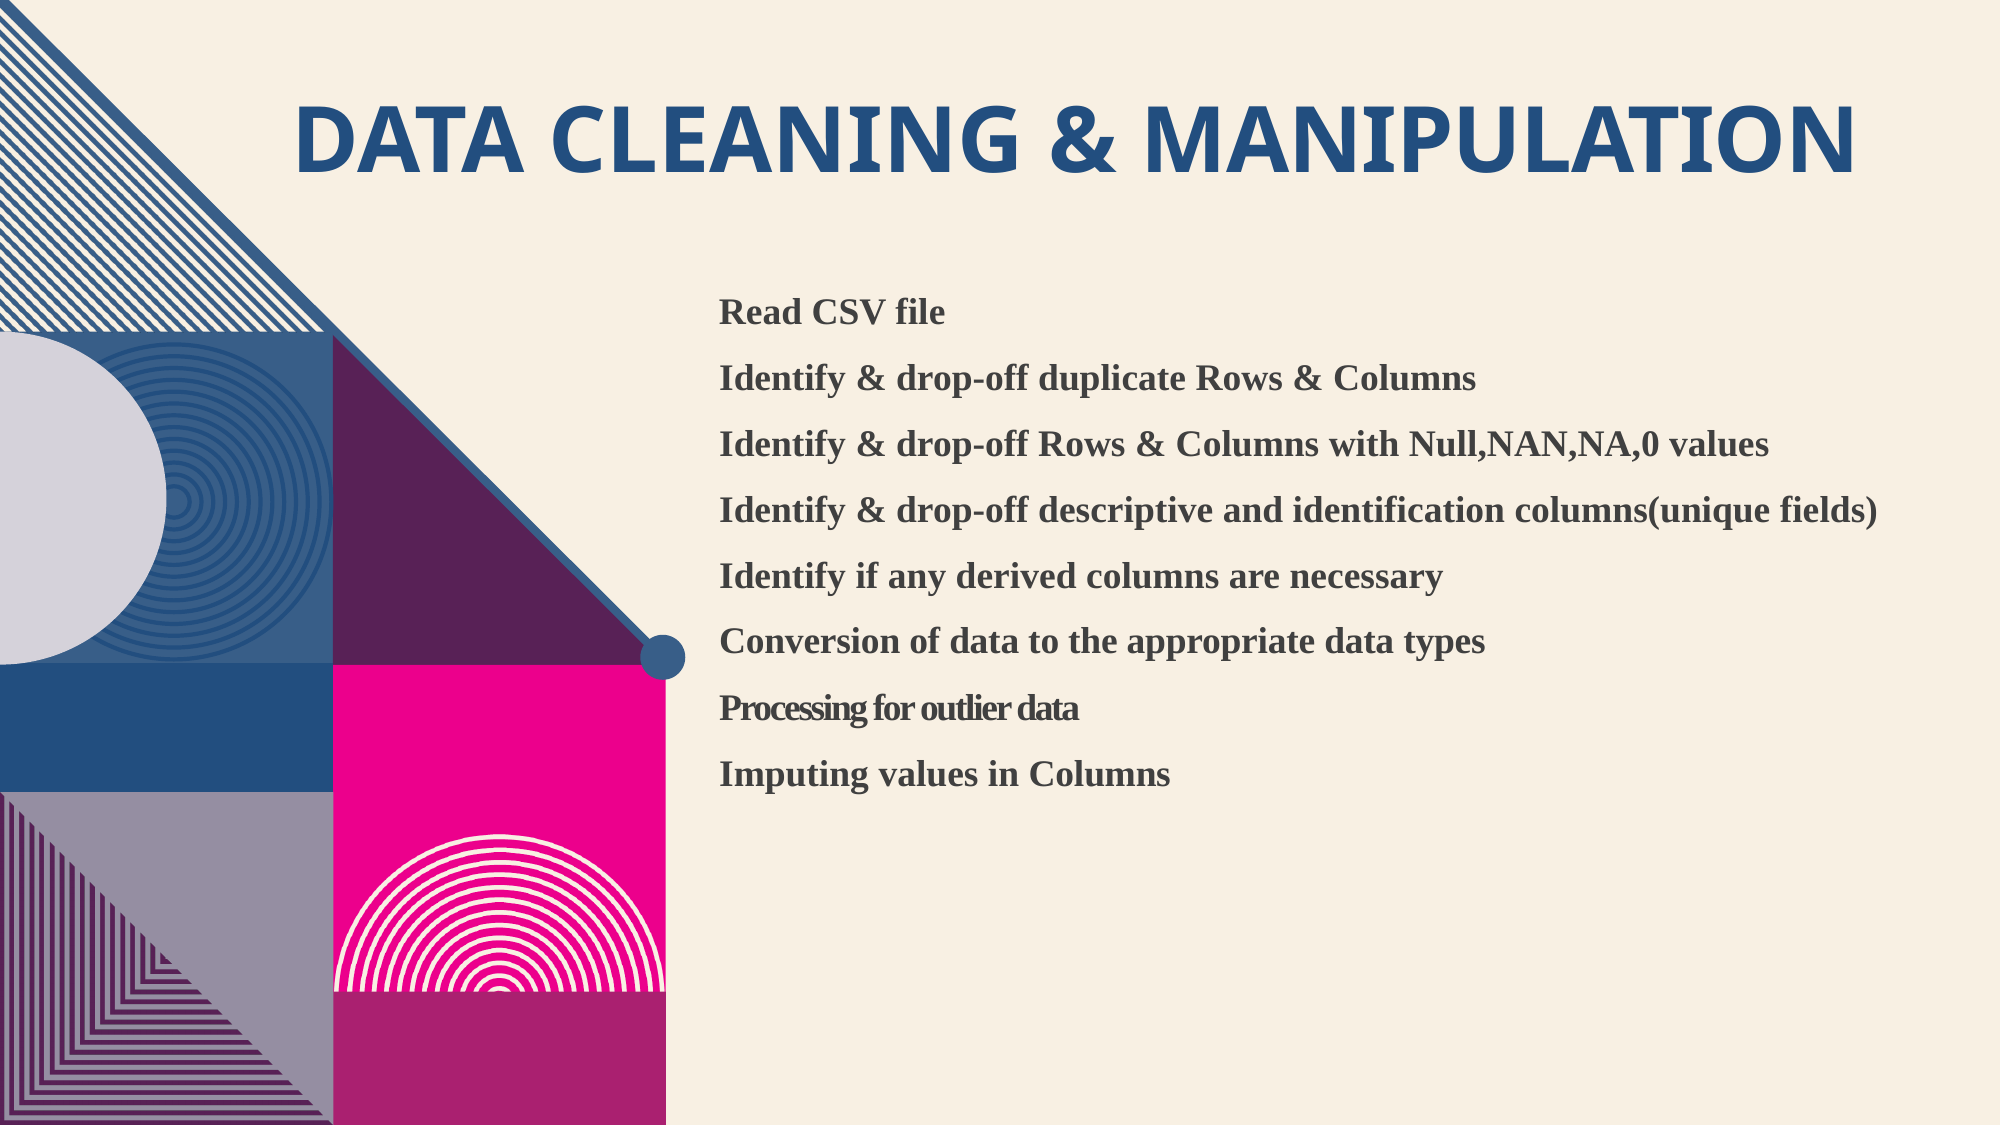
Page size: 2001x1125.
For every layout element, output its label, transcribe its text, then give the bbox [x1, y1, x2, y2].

picture [10, 0, 332, 321]
picture [0, 792, 333, 1125]
text_box Read CSV file Identify & drop-off duplicate Rows & Columns Identify & drop-off Rows & Columns with Null,NAN,NA,0 values Identify & drop-off descriptive and identification columns(unique fields) Identify if any derived columns are necessary Conversion of data to the appropriate data types Processing for outlier data Imputing values in Columns [717, 263, 1885, 794]
picture [0, 4, 330, 333]
picture [334, 834, 665, 991]
title Data Cleaning & Manipulation [215, 0, 2000, 191]
